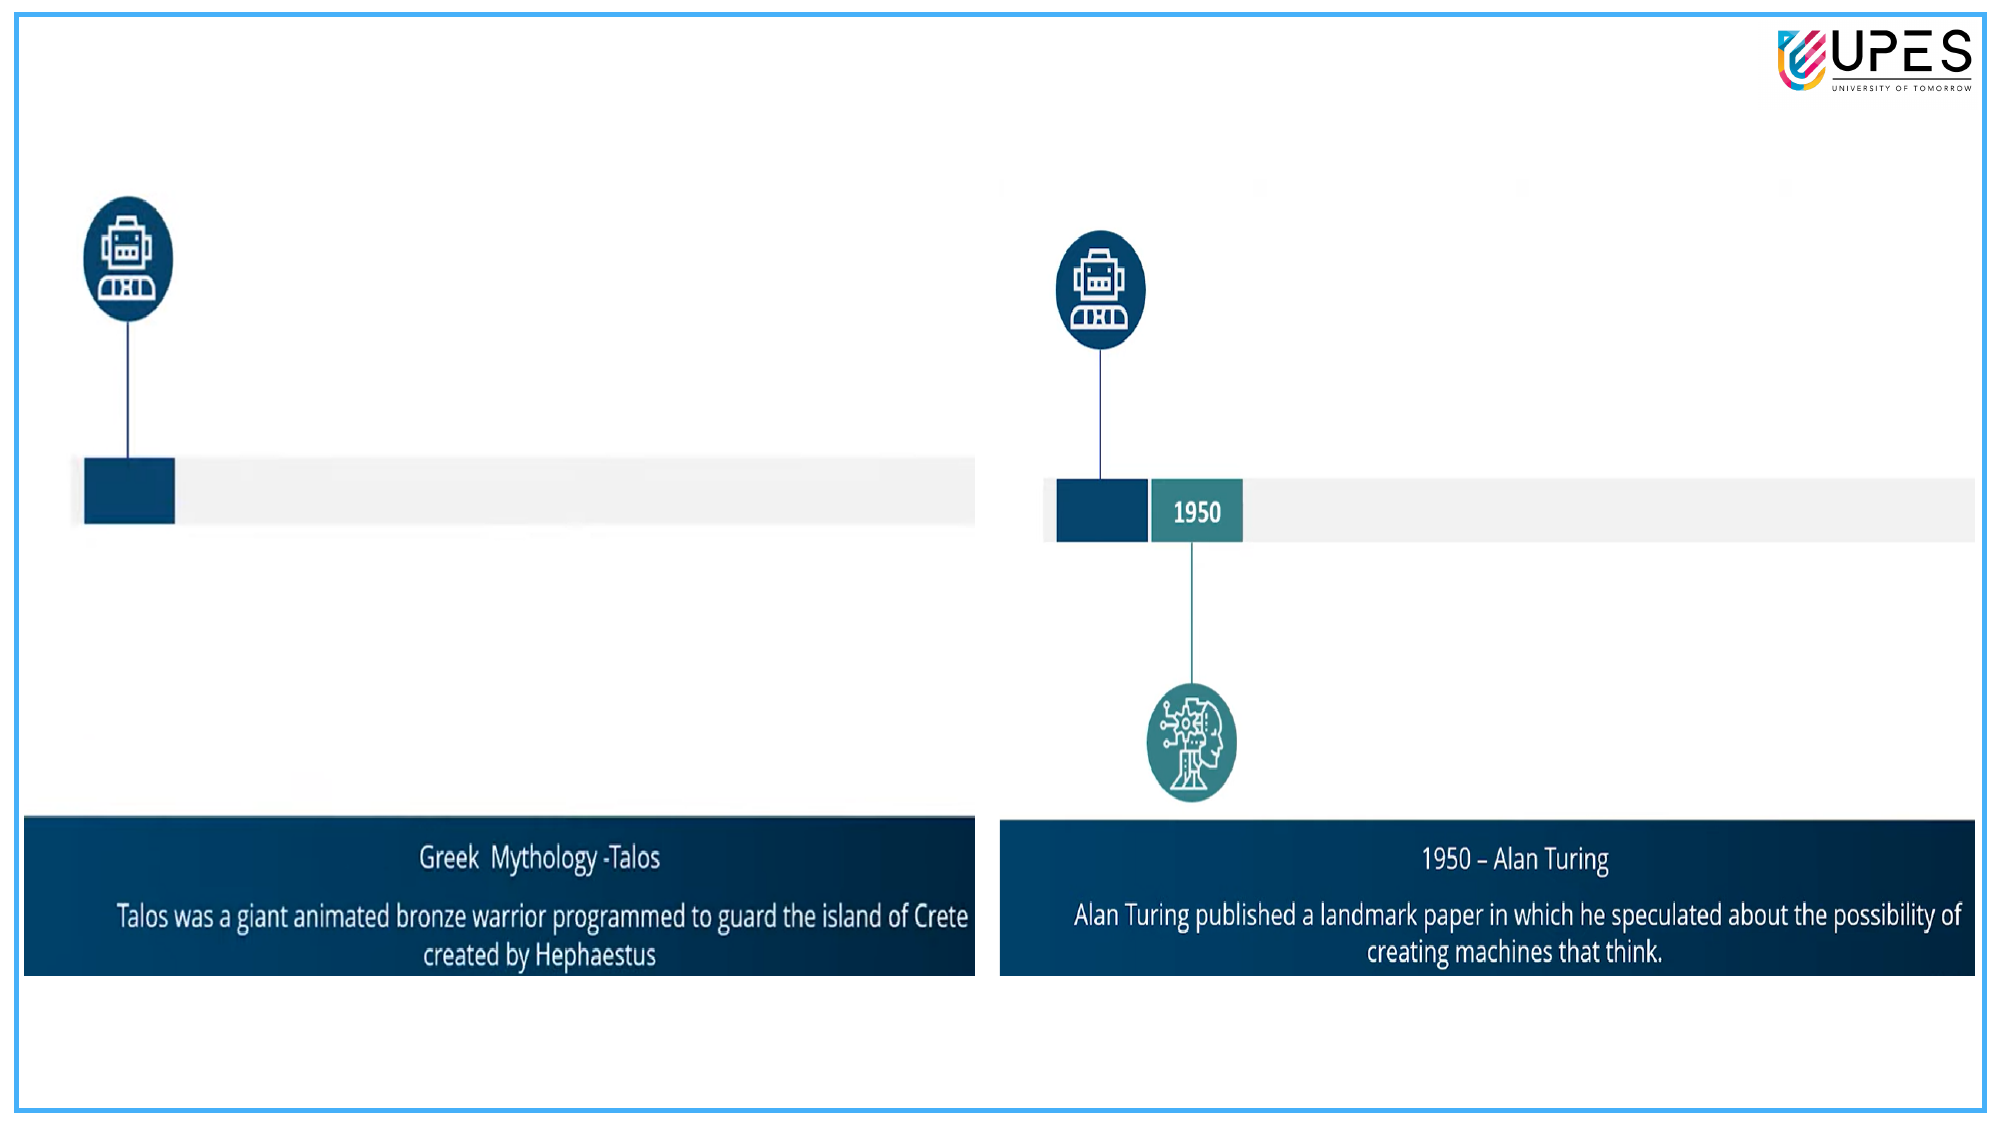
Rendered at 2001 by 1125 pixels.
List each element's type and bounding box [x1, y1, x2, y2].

picture [999, 179, 1975, 976]
picture [1758, 20, 1978, 110]
picture [24, 149, 975, 976]
